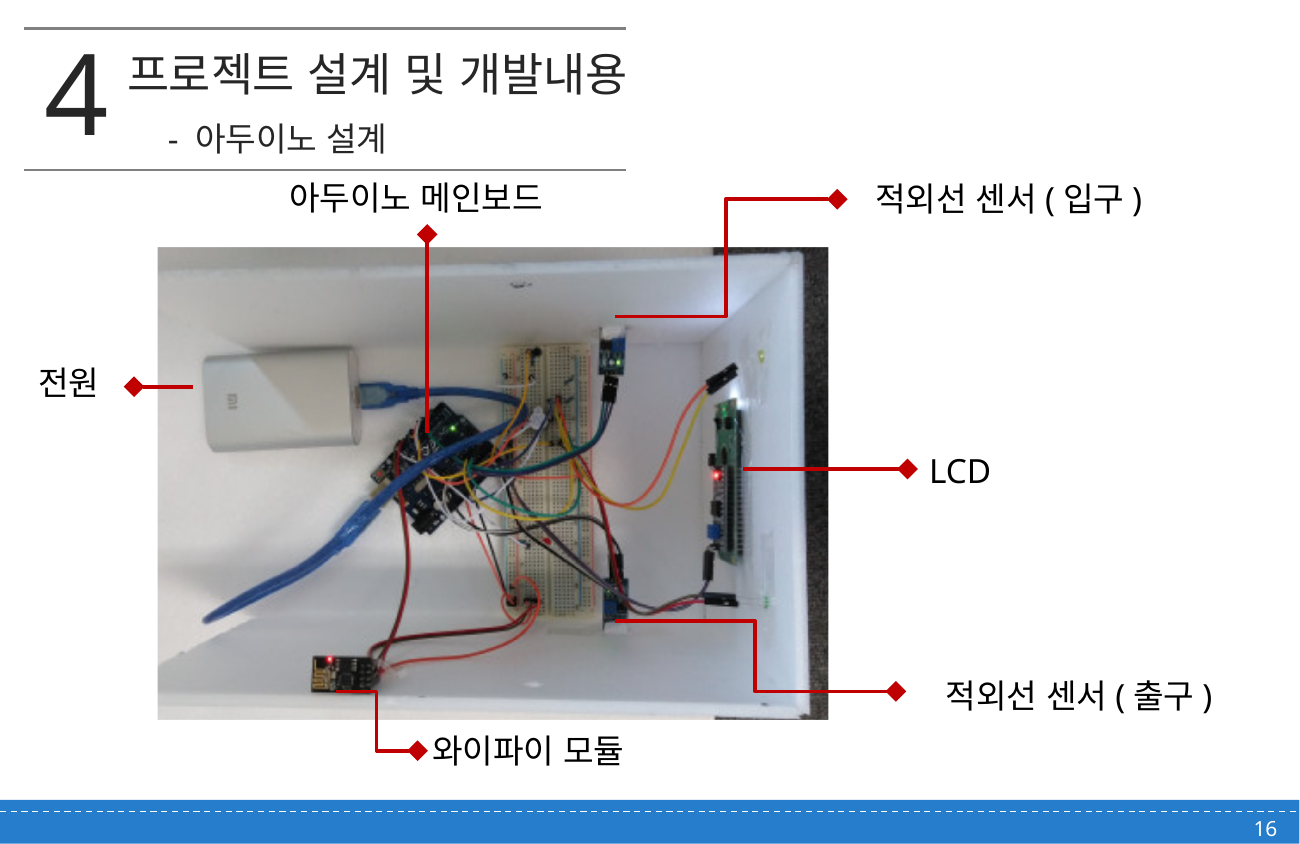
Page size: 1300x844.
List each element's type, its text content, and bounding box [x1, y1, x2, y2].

picture [157, 147, 829, 819]
slide_number 16 [989, 813, 1293, 844]
title 4 [29, 75, 119, 132]
text_box [0, 0, 1300, 75]
text_box 적외선 센서(입구) [860, 171, 1201, 226]
text_box 전원 [23, 354, 134, 410]
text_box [335, 691, 418, 752]
text_box 적외선 센서(출구) [931, 667, 1271, 723]
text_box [614, 620, 897, 692]
list 프로젝트 설계 및 개발내용 [112, 75, 744, 110]
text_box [614, 198, 838, 317]
list - 아두이노 설계 [152, 110, 615, 164]
text_box LCD [914, 442, 1032, 498]
